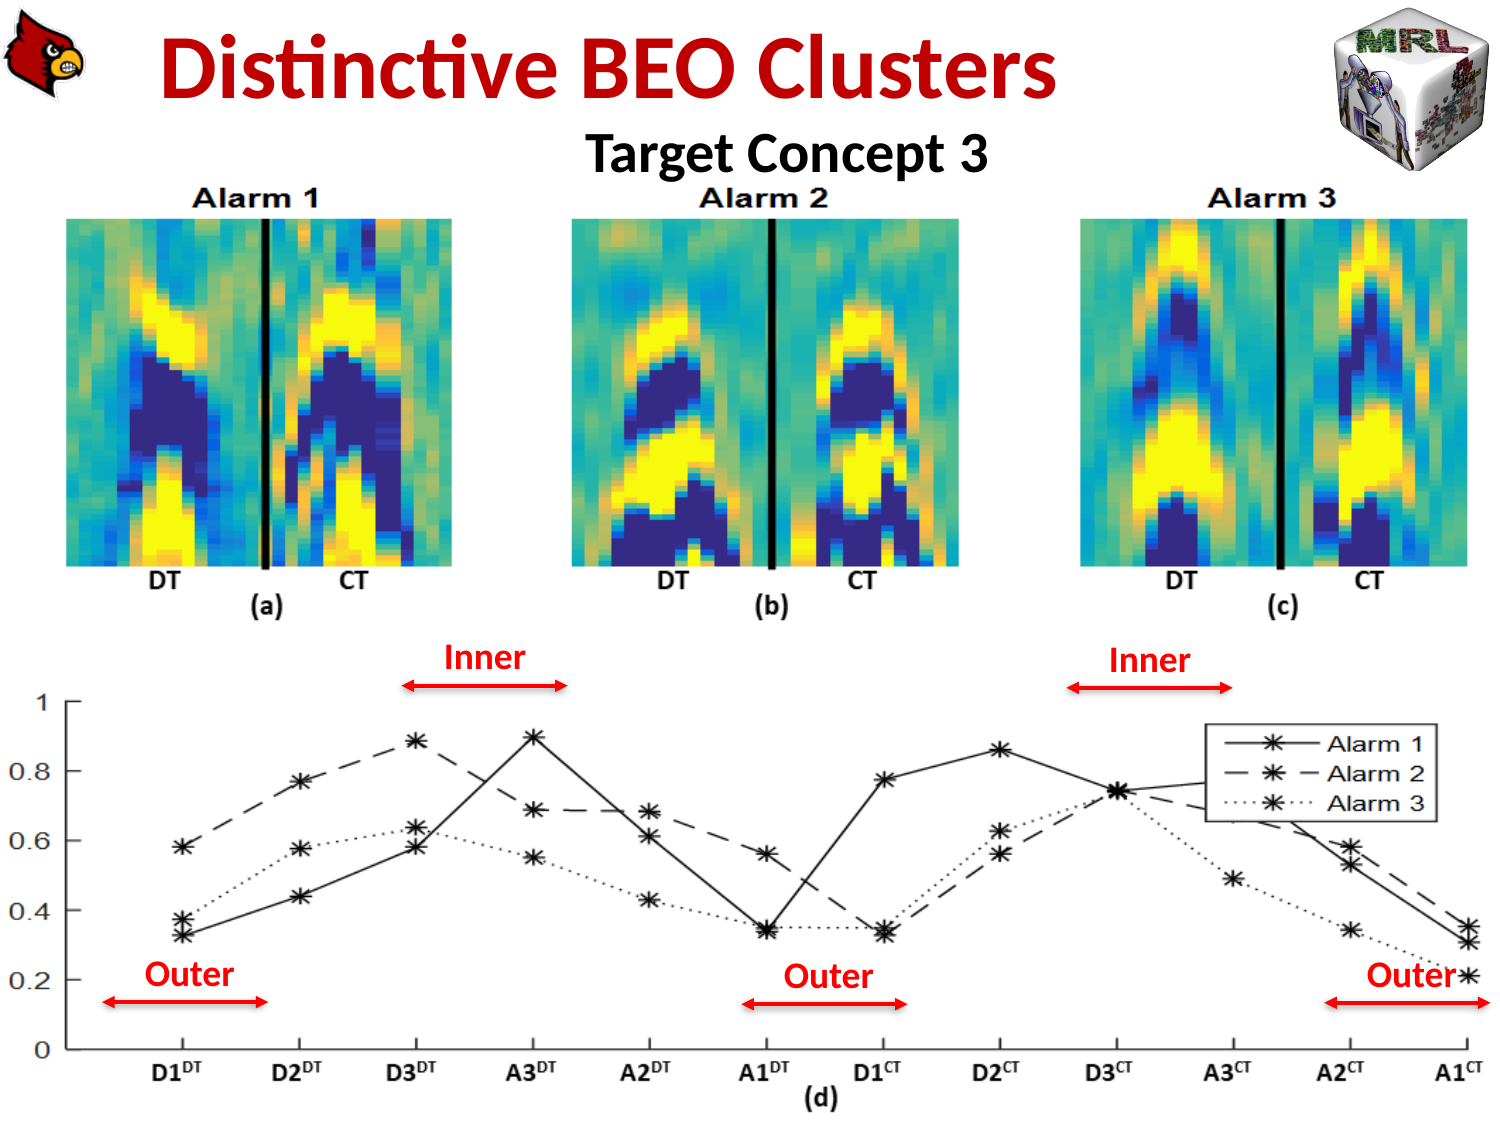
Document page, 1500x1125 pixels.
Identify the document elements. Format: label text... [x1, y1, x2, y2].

title Distinctive BEO Clusters [89, 0, 1130, 169]
picture [0, 0, 1500, 1125]
text_box Target Concept 3 [570, 106, 1004, 169]
picture [0, 5, 89, 102]
